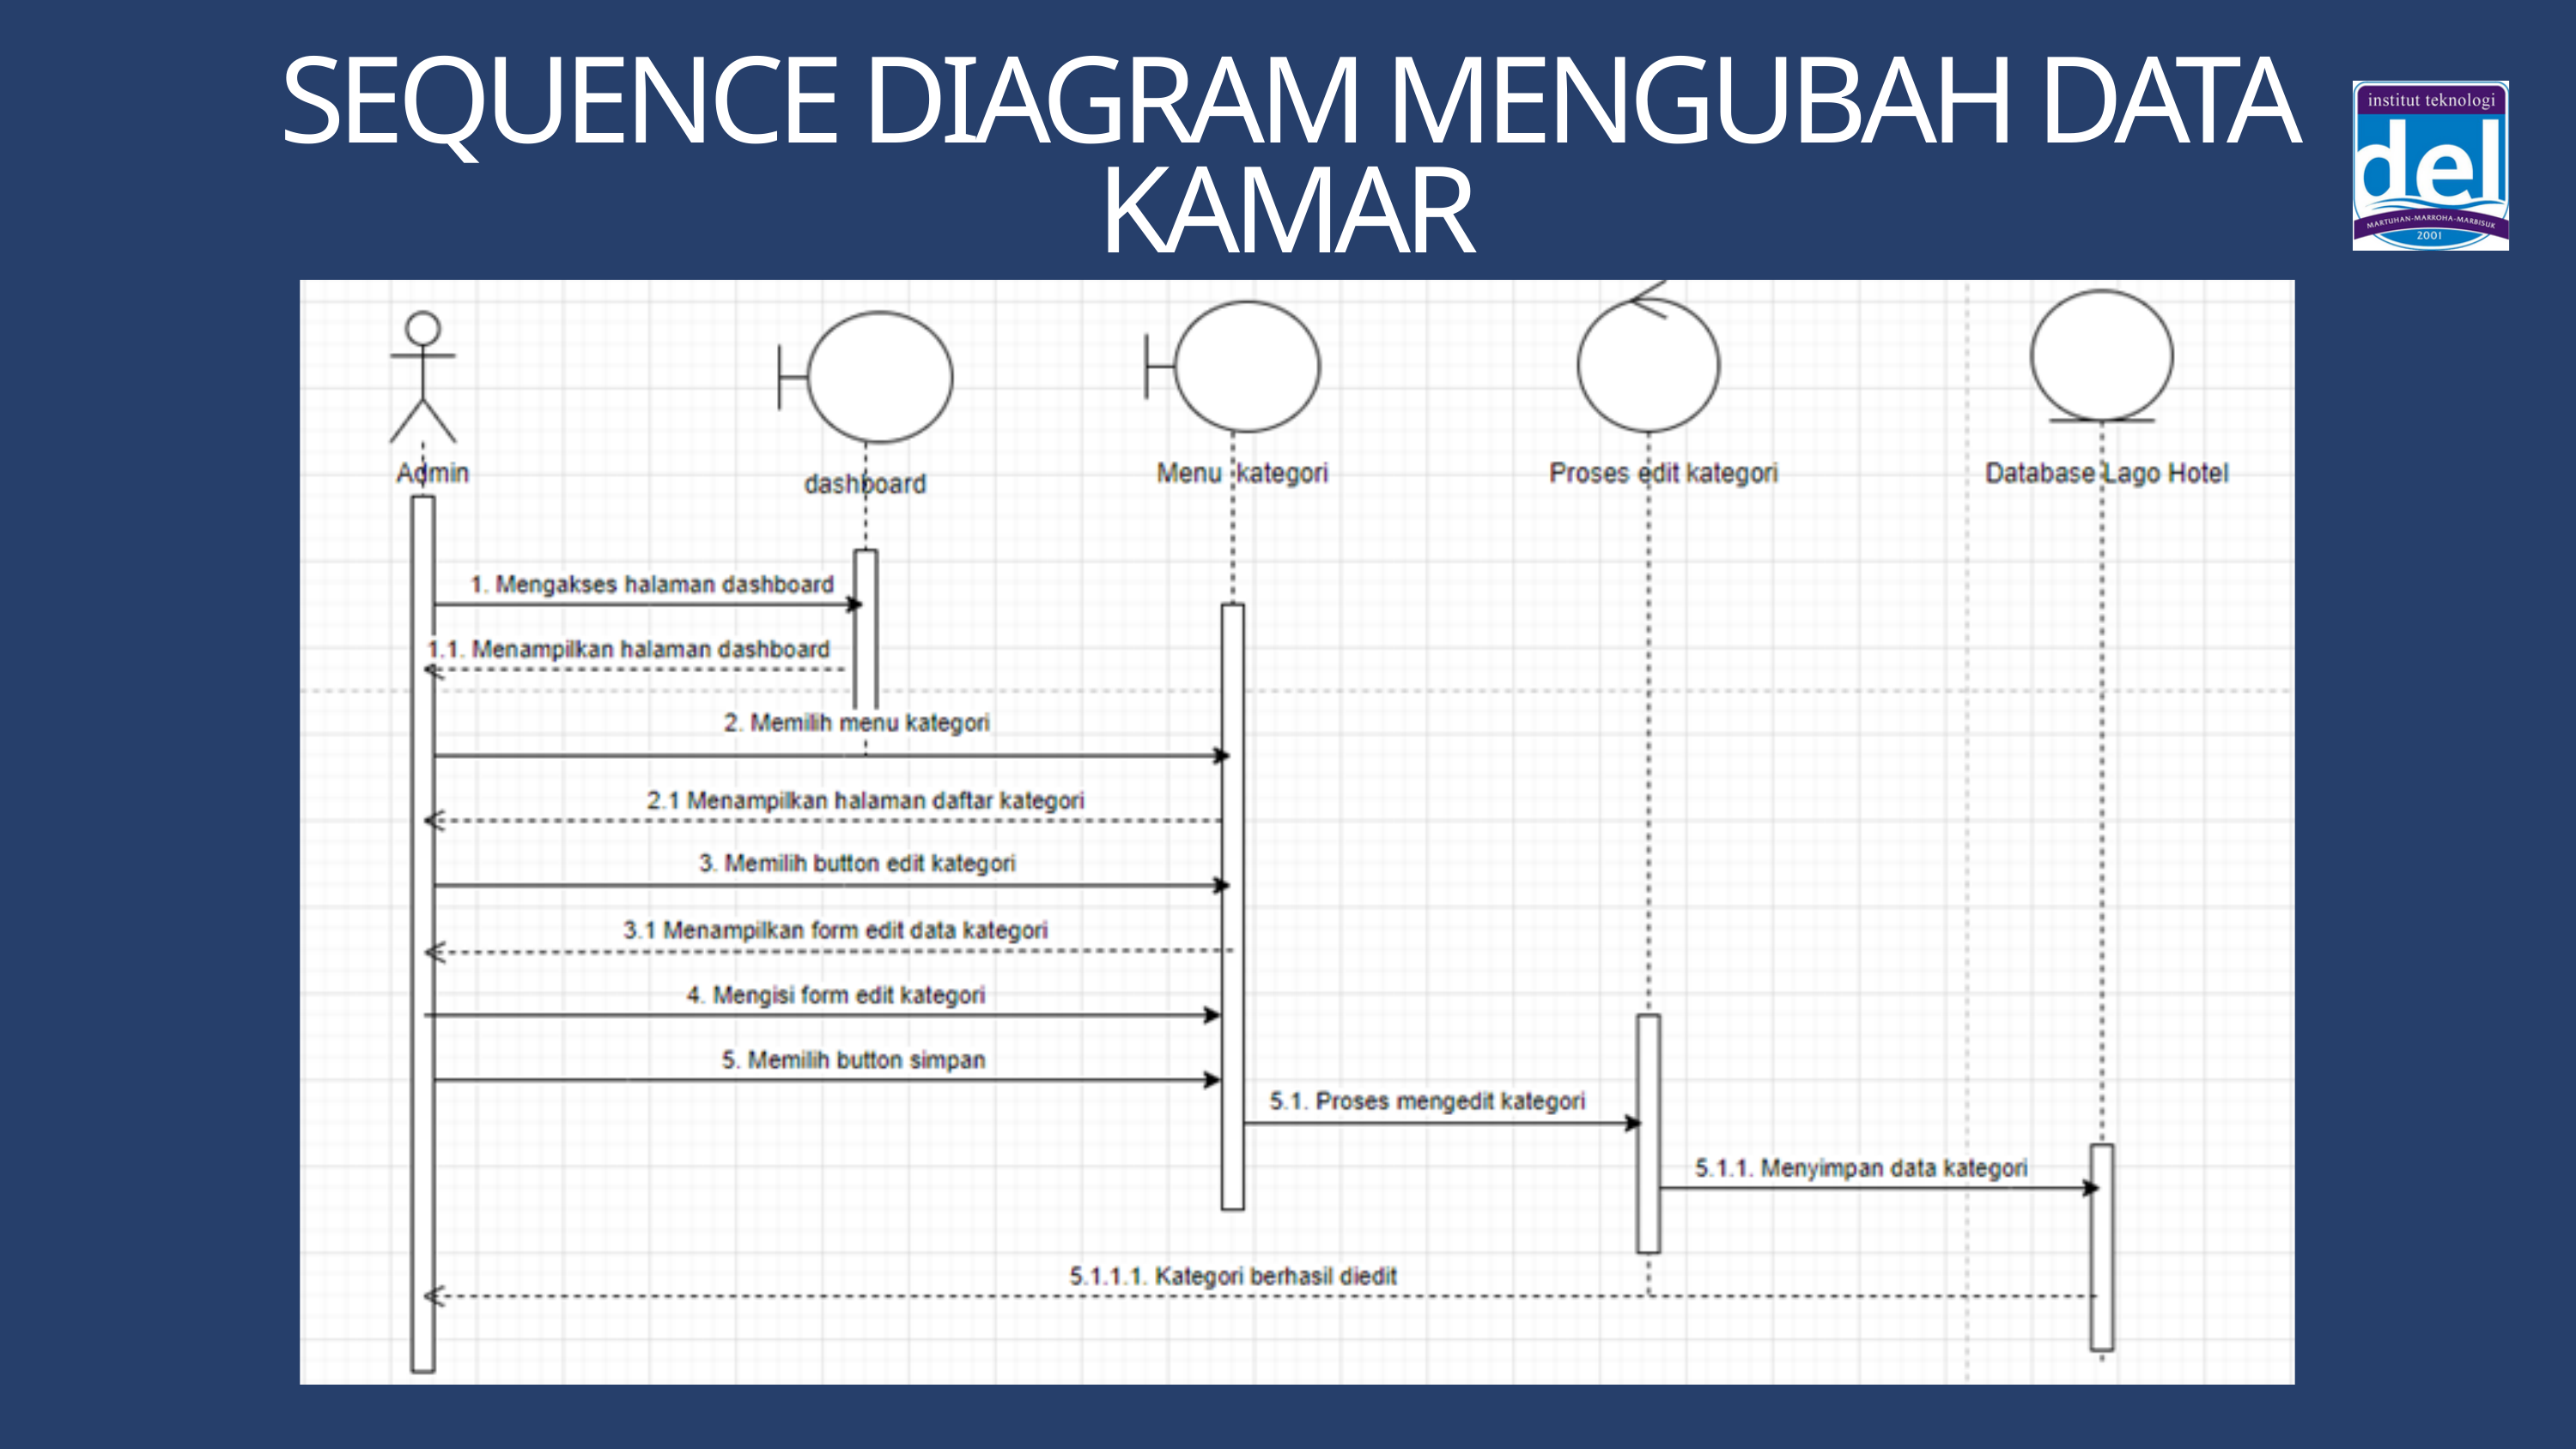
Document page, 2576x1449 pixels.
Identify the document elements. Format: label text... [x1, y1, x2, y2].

text_box [300, 280, 2295, 1385]
text_box SEQUENCE DIAGRAM MENGUBAH DATA KAMAR [233, 56, 2343, 277]
text_box [2353, 81, 2510, 251]
